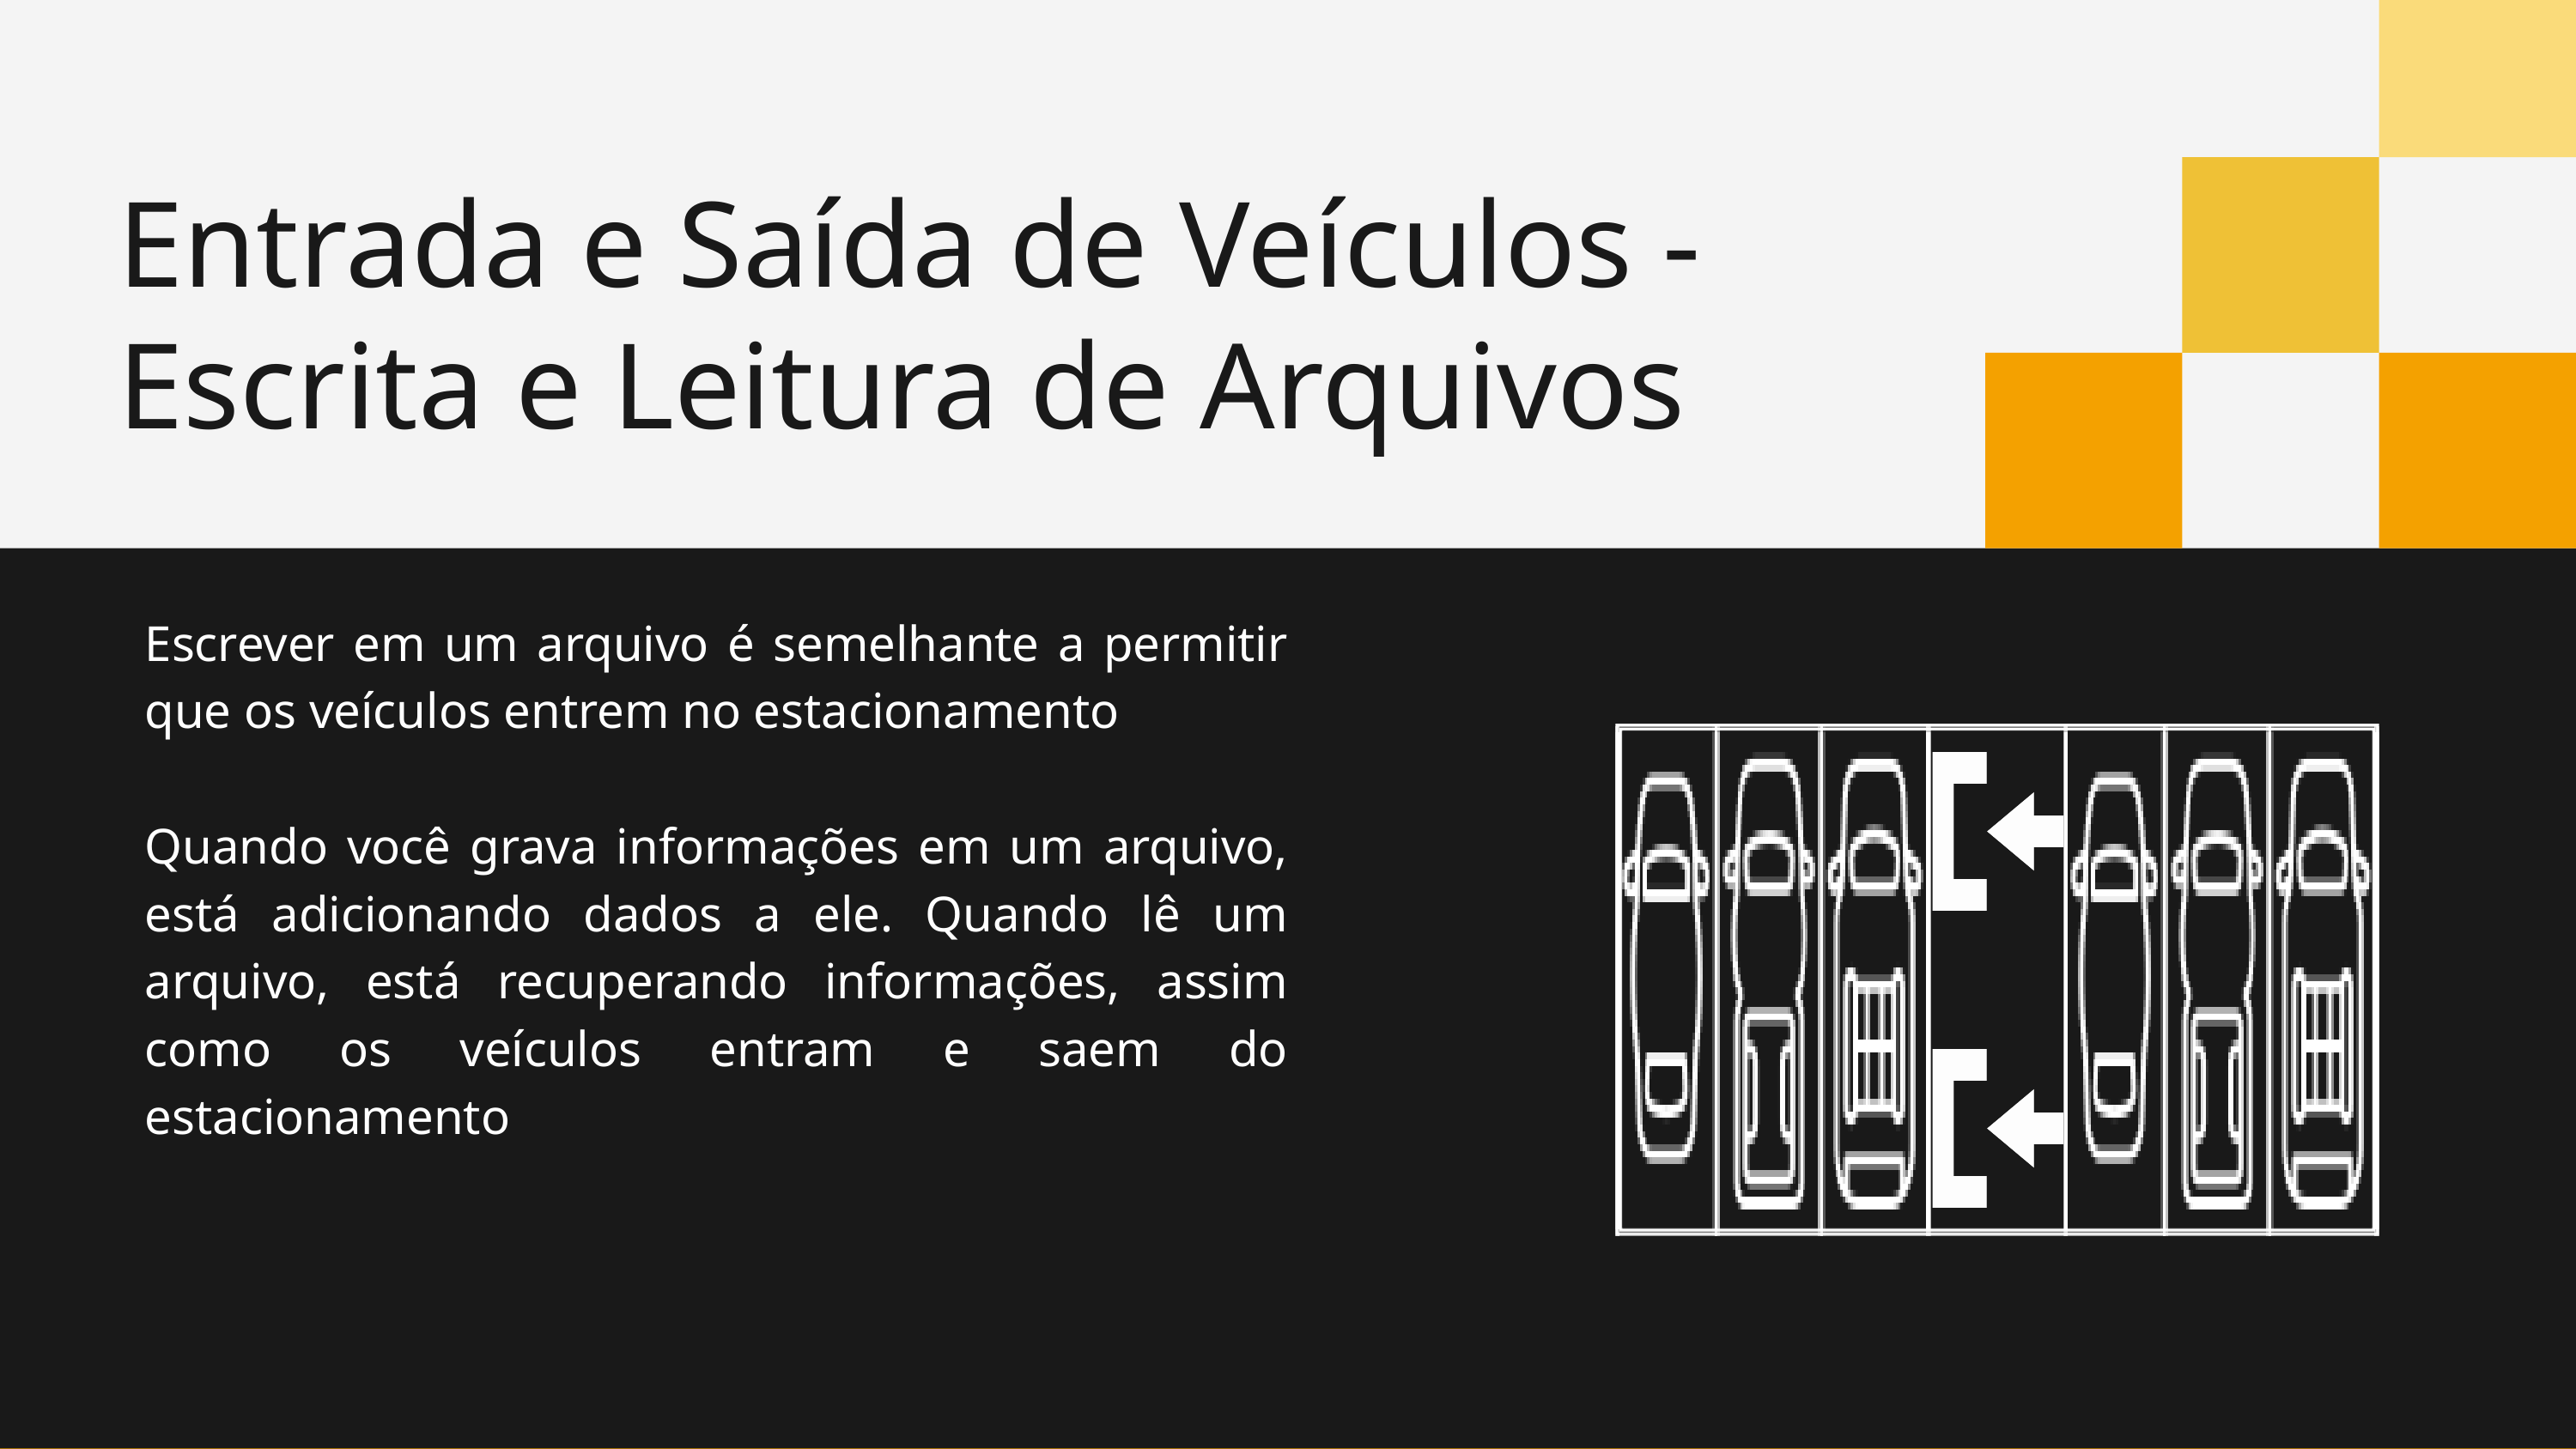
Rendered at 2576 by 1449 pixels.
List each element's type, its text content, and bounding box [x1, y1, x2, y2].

text_box [1932, 1049, 2064, 1208]
text_box [0, 0, 2379, 549]
text_box [2379, 352, 2576, 549]
text_box [2063, 726, 2379, 1236]
text_box [1615, 726, 1931, 1236]
text_box [0, 549, 2576, 1449]
text_box Escrever em um arquivo é semelhante a permitir que os veículos entrem no estacionamento Quando você grava informações em um arquivo, está adicionando dados a ele. Quando lê um arquivo, está recuperando informações, assim como os veículos entram e saem do estacionamento [144, 603, 1289, 1144]
text_box [2182, 157, 2379, 353]
text_box [2098, 352, 2183, 549]
text_box [1932, 752, 2064, 911]
text_box Entrada e Saída de Veículos - Escrita e Leitura de Arquivos [118, 169, 2098, 595]
text_box [2379, 0, 2576, 158]
text_box [2379, 158, 2576, 352]
text_box [1615, 724, 2379, 1236]
